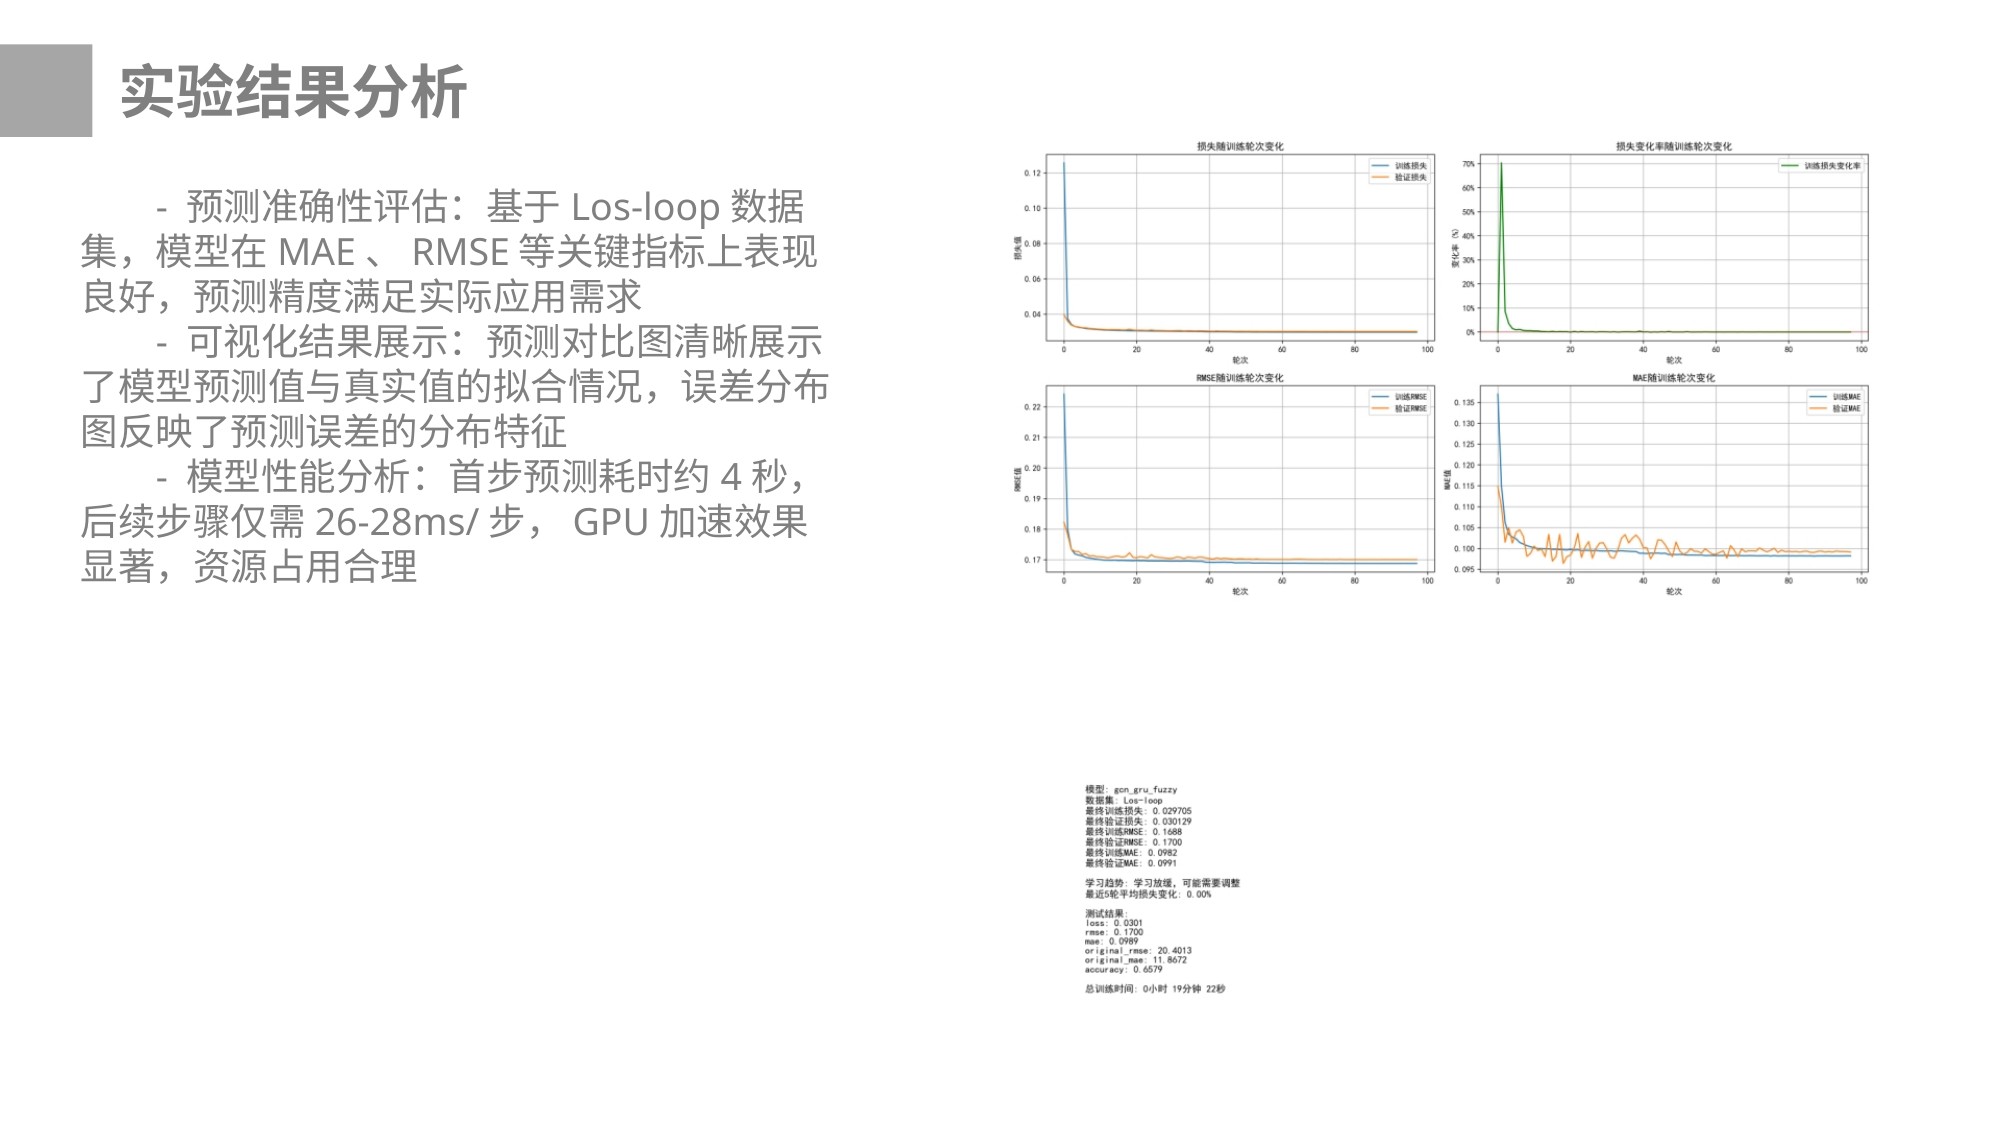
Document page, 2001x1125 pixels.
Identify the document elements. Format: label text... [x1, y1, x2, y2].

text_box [0, 44, 612, 137]
picture [1008, 136, 1875, 1000]
text_box - 预测准确性评估：基于Los-loop数据集，模型在MAE、RMSE等关键指标上表现良好，预测精度满足实际应用需求 - 可视化结果展示：预测对比图清晰展示了模型预测值与真实值的拟合情况，误差分布图反映了预测误差的分布特征 - 模型性能分析：首步预测耗时约4秒，后续步骤仅需26-28ms/步，GPU加速效果显著，资源占用合理 [66, 175, 852, 596]
